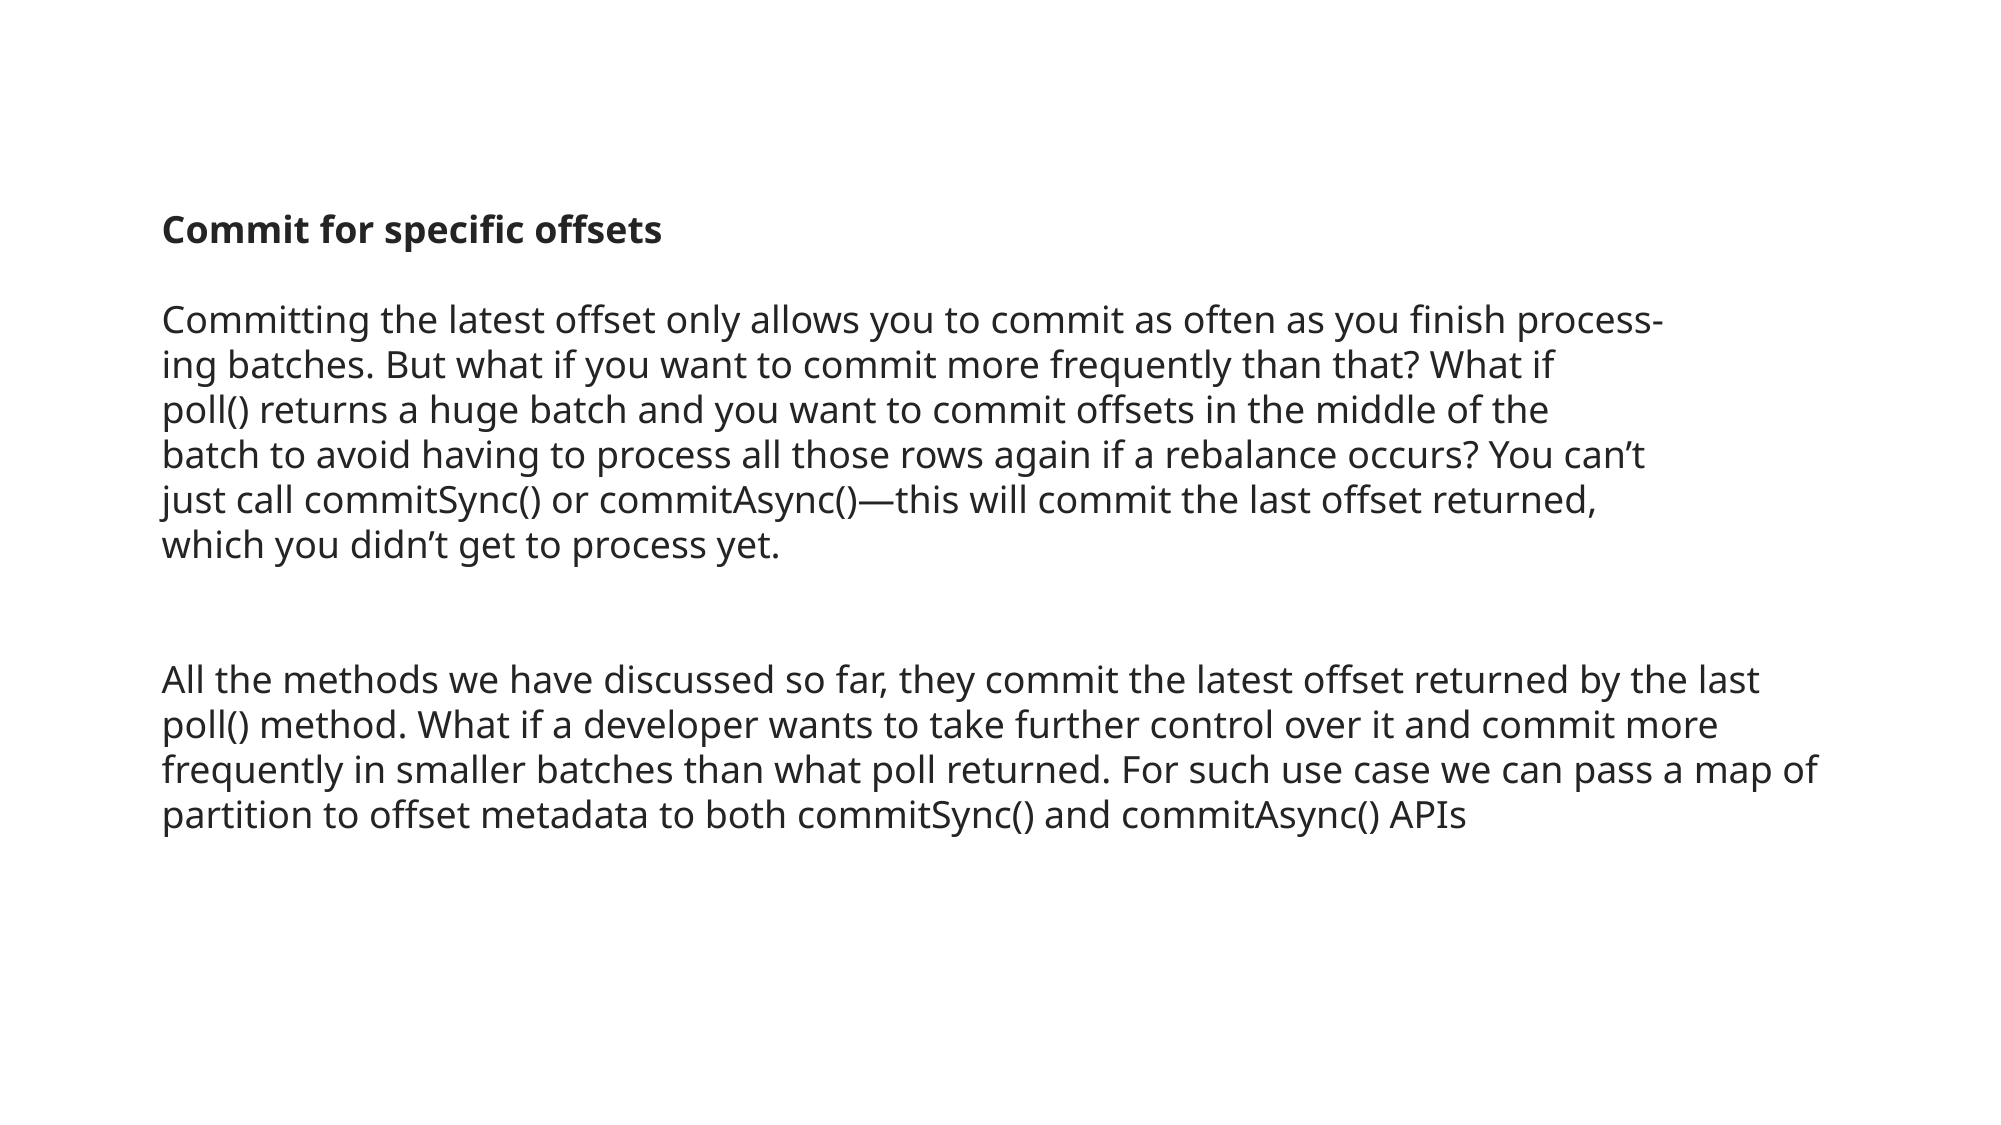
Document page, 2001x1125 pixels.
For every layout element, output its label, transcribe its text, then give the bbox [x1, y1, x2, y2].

text_box Commit for specific offsets Committing the latest offset only allows you to commit as often as you finish process‐ ing batches. But what if you want to commit more frequently than that? What if poll() returns a huge batch and you want to commit offsets in the middle of the batch to avoid having to process all those rows again if a rebalance occurs? You can’t just call commitSync() or commitAsync()—this will commit the last offset returned, which you didn’t get to process yet. All the methods we have discussed so far, they commit the latest offset returned by the last poll() method. What if a developer wants to take further control over it and commit more frequently in smaller batches than what poll returned. For such use case we can pass a map of partition to offset metadata to both commitSync() and commitAsync() APIs [146, 198, 1853, 844]
